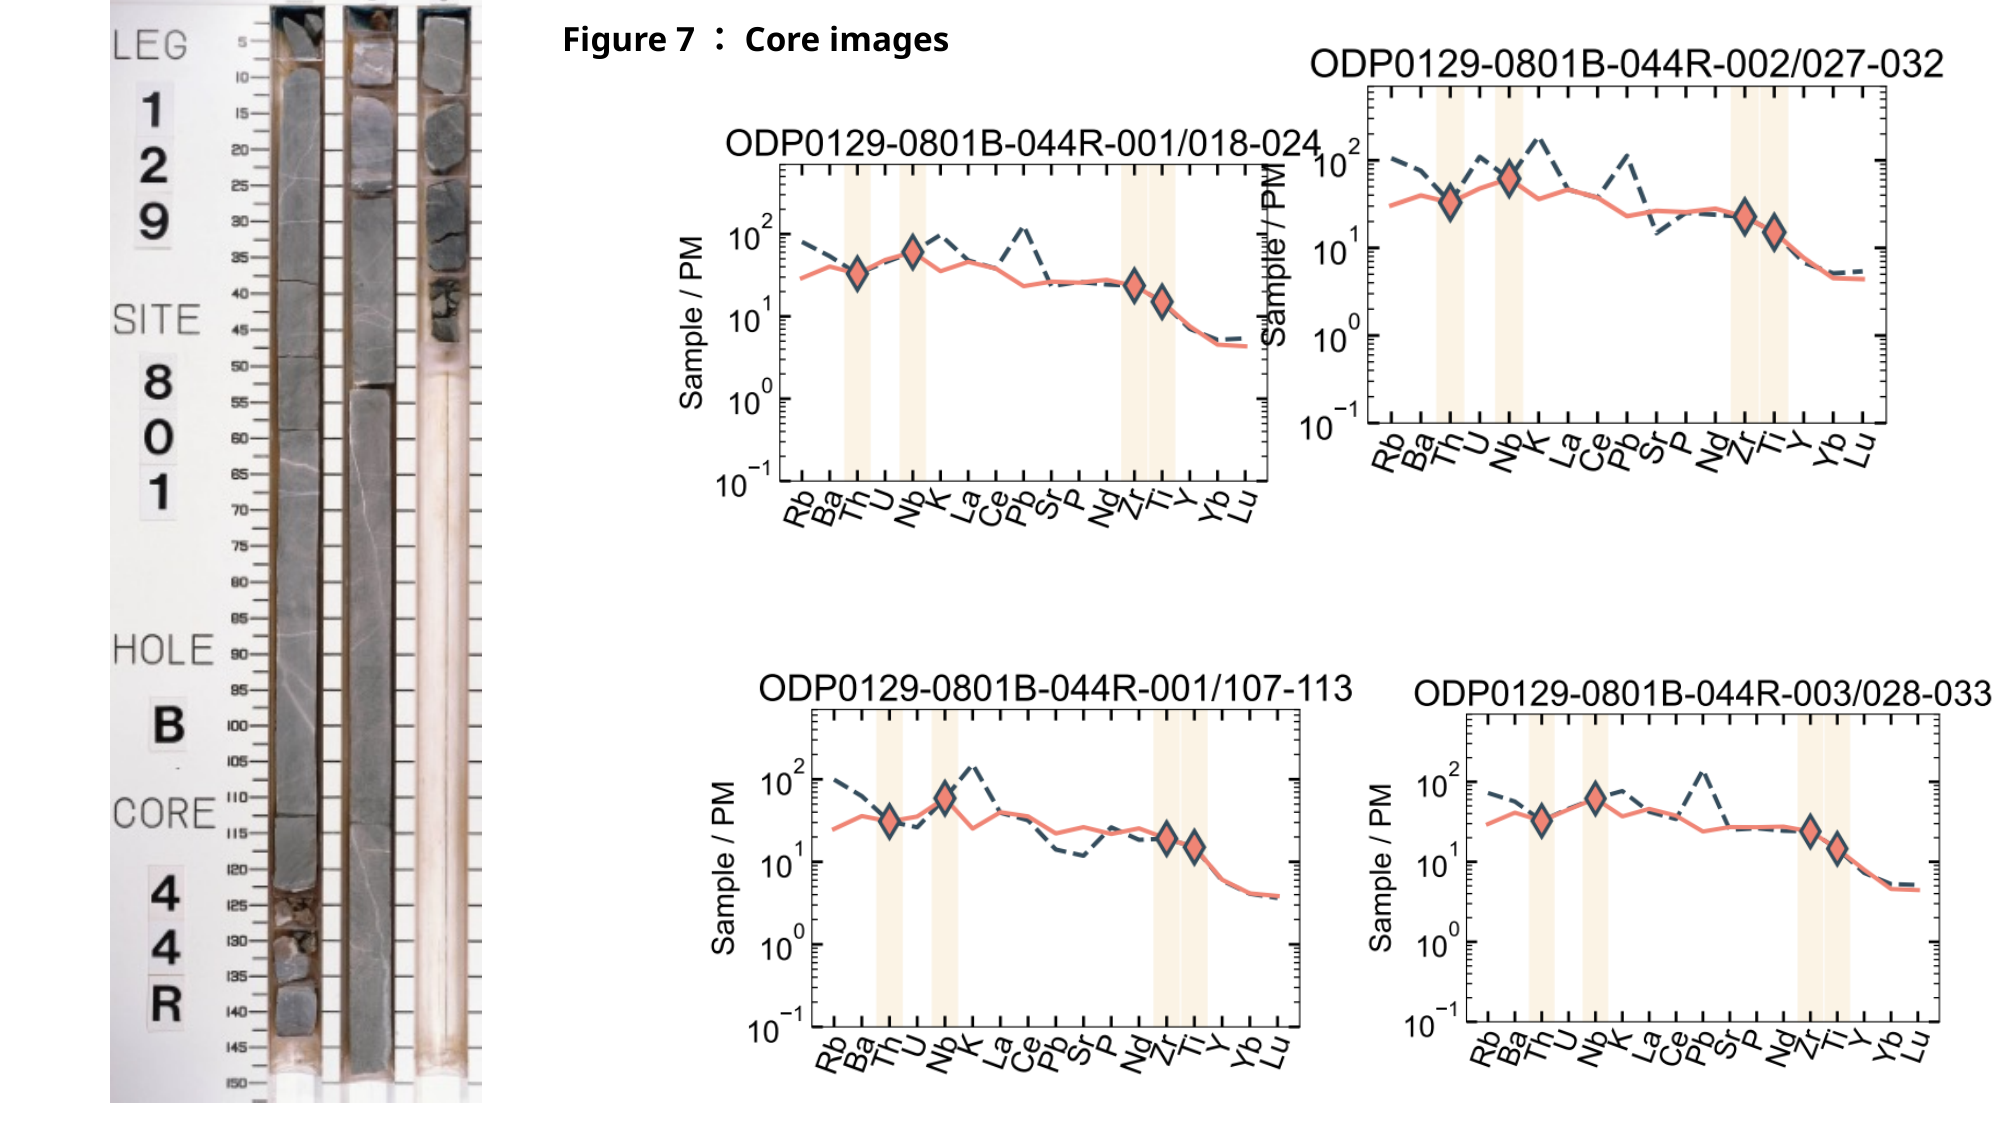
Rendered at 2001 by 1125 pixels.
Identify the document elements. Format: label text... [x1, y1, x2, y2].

picture [669, 38, 1953, 541]
picture [701, 664, 2000, 1087]
picture [109, 0, 482, 1104]
text_box Figure 7：Core images [547, 10, 2000, 66]
